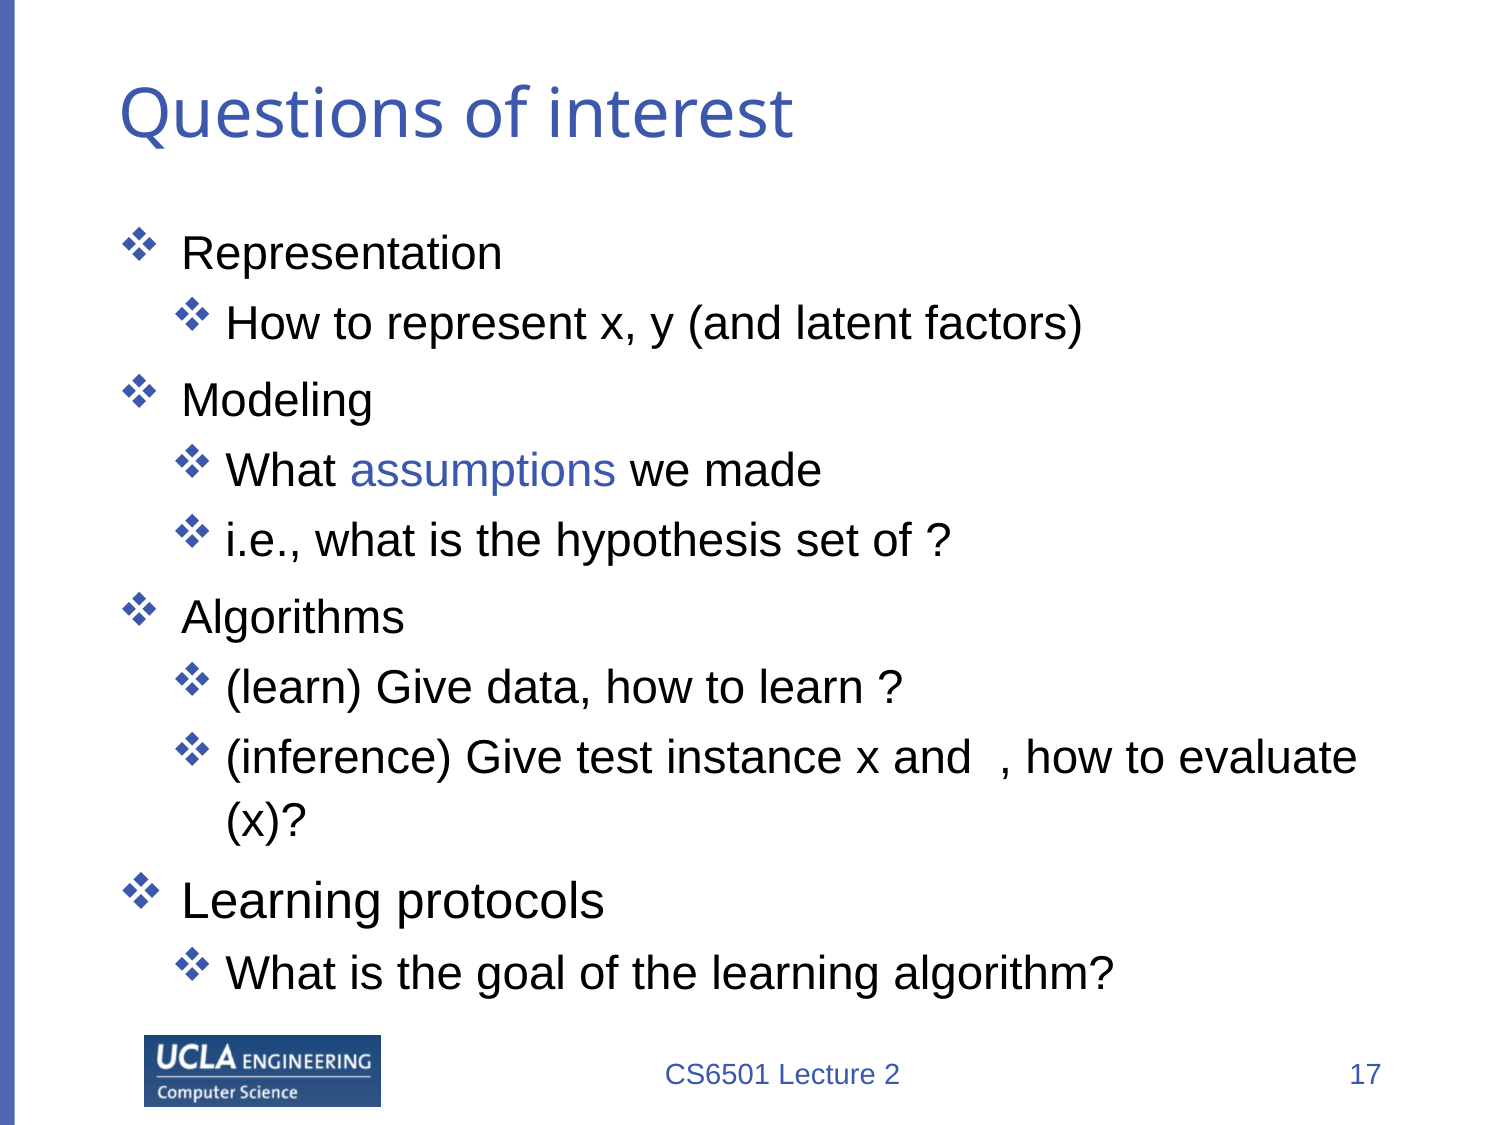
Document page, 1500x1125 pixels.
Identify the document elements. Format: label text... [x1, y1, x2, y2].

footer CS6501 Lecture 2 [496, 1042, 1069, 1103]
picture [144, 1035, 381, 1107]
slide_number 17 [1177, 1042, 1397, 1103]
title Questions of interest [103, 59, 1397, 171]
